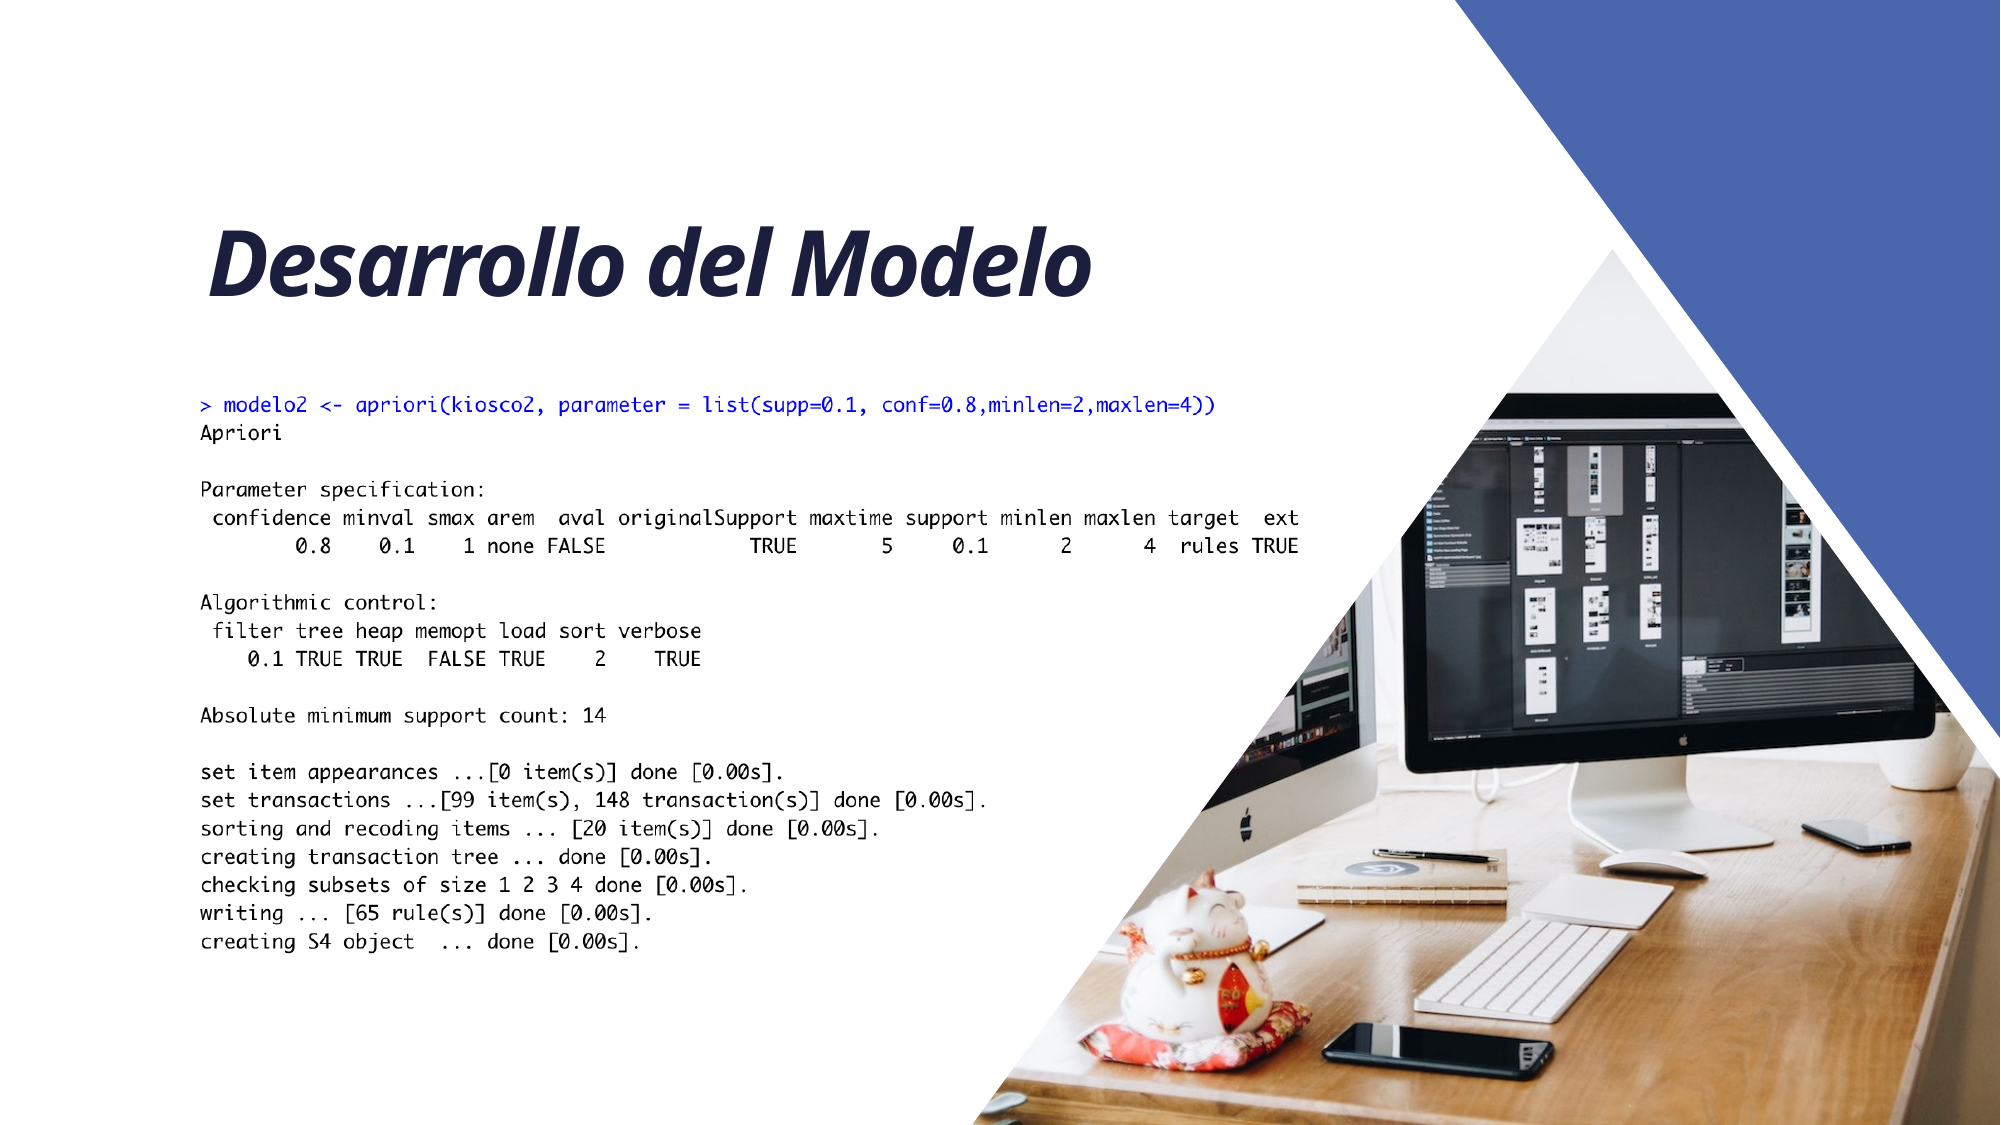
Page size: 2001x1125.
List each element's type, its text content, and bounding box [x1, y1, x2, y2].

text_box Desarrollo del Modelo [193, 197, 1172, 323]
text_box [1453, 0, 2000, 249]
picture [193, 249, 2000, 1125]
